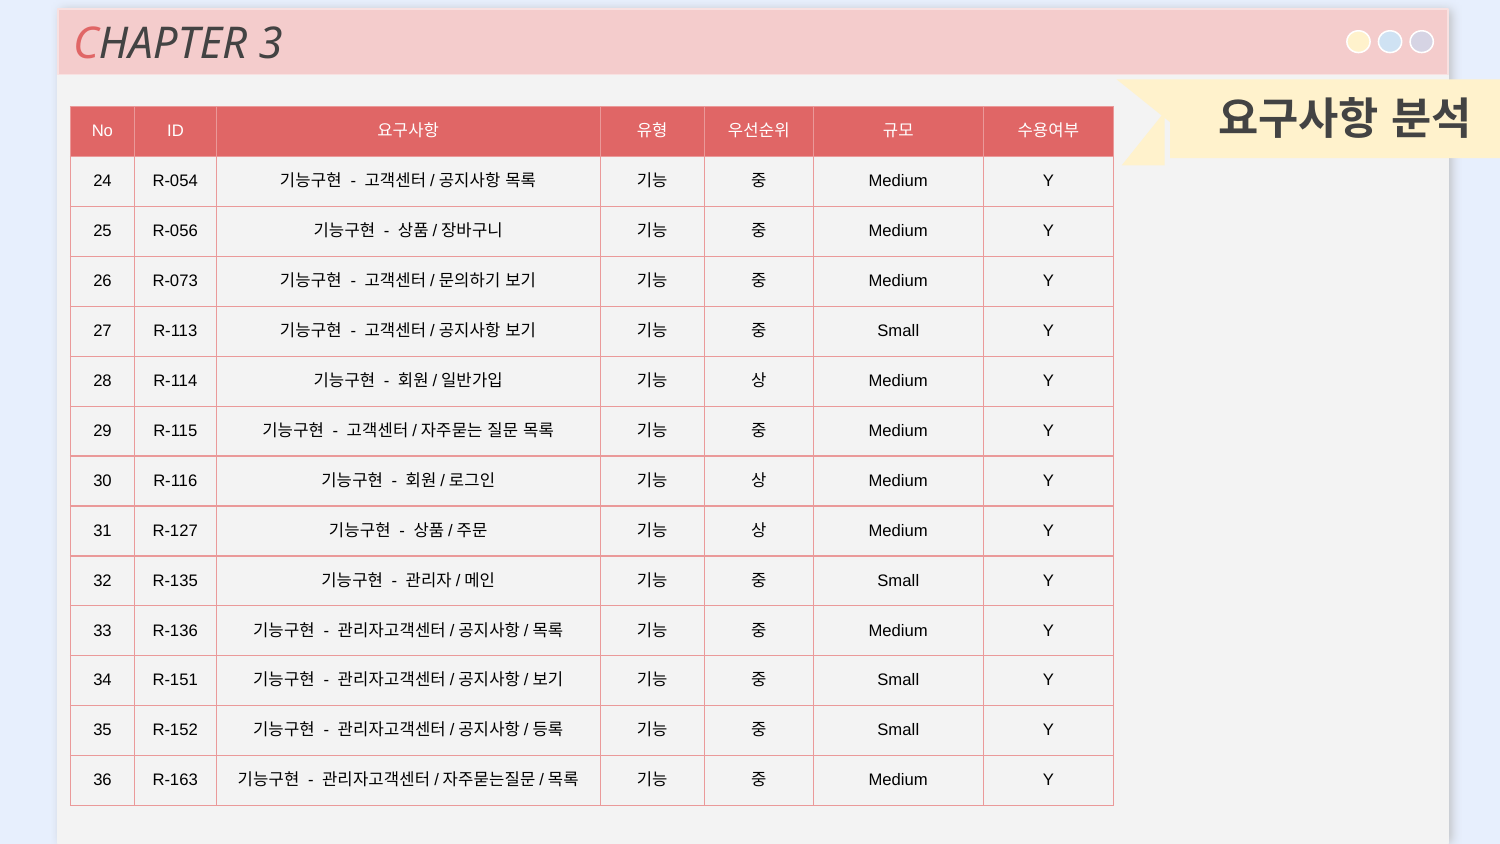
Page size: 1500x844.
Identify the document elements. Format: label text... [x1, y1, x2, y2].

table_cell 29 [71, 407, 134, 455]
table_cell 기능 [601, 706, 704, 755]
table_cell Y [984, 357, 1113, 406]
table_cell 기능 [601, 507, 704, 555]
table_cell 기능구현 - 관리자고객센터/공지사항/목록 [217, 606, 600, 655]
table_cell Y [984, 257, 1113, 306]
table_cell 30 [71, 457, 134, 505]
table_cell R-115 [135, 407, 216, 455]
table_cell 기능 [601, 257, 704, 306]
table_cell R-056 [135, 207, 216, 256]
table_header ID [135, 107, 216, 156]
table_cell R-127 [135, 507, 216, 555]
table_cell 중 [705, 706, 813, 755]
table_cell 중 [705, 157, 813, 206]
table_cell 기능구현 - 고객센터/문의하기 보기 [217, 257, 600, 306]
table_cell Y [984, 656, 1113, 705]
table_cell Medium [814, 606, 983, 655]
table_cell 기능구현 - 상품/주문 [217, 507, 600, 555]
table_cell Y [984, 706, 1113, 755]
table_cell 상 [705, 507, 813, 555]
table_cell 중 [705, 656, 813, 705]
table_cell 기능구현 - 고객센터/공지사항 목록 [217, 157, 600, 206]
table_cell Medium [814, 407, 983, 455]
table_cell Small [814, 557, 983, 605]
table_cell Y [984, 606, 1113, 655]
table_header 유형 [601, 107, 704, 156]
table_cell 기능구현 - 관리자/메인 [217, 557, 600, 605]
table_cell 36 [71, 756, 134, 805]
table_cell 기능 [601, 307, 704, 356]
table_cell R-113 [135, 307, 216, 356]
table_cell Medium [814, 157, 983, 206]
table_cell 기능구현 - 회원/로그인 [217, 457, 600, 505]
table_cell 기능구현 - 관리자고객센터/자주묻는질문/목록 [217, 756, 600, 805]
table_cell 중 [705, 606, 813, 655]
table_cell R-163 [135, 756, 216, 805]
table_cell 중 [705, 756, 813, 805]
table_cell Y [984, 457, 1113, 505]
table_cell R-114 [135, 357, 216, 406]
table_cell 상 [705, 357, 813, 406]
table_cell 기능 [601, 207, 704, 256]
table_cell Small [814, 706, 983, 755]
table_cell 기능구현 - 관리자고객센터/공지사항/보기 [217, 656, 600, 705]
table_cell 31 [71, 507, 134, 555]
table_cell 33 [71, 606, 134, 655]
table_cell Y [984, 207, 1113, 256]
table_cell 기능구현 - 관리자고객센터/공지사항/등록 [217, 706, 600, 755]
table_cell 기능 [601, 157, 704, 206]
table_cell Y [984, 507, 1113, 555]
table_cell 기능 [601, 357, 704, 406]
table_cell 32 [71, 557, 134, 605]
table_cell 기능구현 - 고객센터/자주묻는 질문 목록 [217, 407, 600, 455]
table_cell Small [814, 307, 983, 356]
table_header 규모 [814, 107, 983, 156]
table_cell R-151 [135, 656, 216, 705]
table_cell Small [814, 656, 983, 705]
table_cell R-116 [135, 457, 216, 505]
table_cell 25 [71, 207, 134, 256]
table_cell R-136 [135, 606, 216, 655]
table_cell 중 [705, 307, 813, 356]
table_cell 중 [705, 257, 813, 306]
table_header 요구사항 [217, 107, 600, 156]
table_cell Medium [814, 207, 983, 256]
table_cell 기능구현 - 상품/장바구니 [217, 207, 600, 256]
table_header 수용여부 [984, 107, 1108, 156]
table_cell 27 [71, 307, 134, 356]
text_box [57, 0, 1449, 84]
table_cell 기능 [601, 756, 704, 805]
table_cell R-054 [135, 157, 216, 206]
table_cell 기능 [601, 457, 704, 505]
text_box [1113, 78, 1500, 159]
table_cell 기능 [601, 606, 704, 655]
table_cell Medium [814, 257, 983, 306]
table_cell Medium [814, 357, 983, 406]
table_header No [71, 107, 134, 156]
table_cell Medium [814, 756, 983, 805]
table_cell Y [984, 557, 1113, 605]
table_cell Y [984, 756, 1113, 805]
table_cell 기능구현 - 고객센터/공지사항 보기 [217, 307, 600, 356]
table_cell R-152 [135, 706, 216, 755]
table_cell Y [984, 307, 1113, 356]
table_cell 24 [71, 157, 134, 206]
table_cell 기능 [601, 407, 704, 455]
table_cell 기능구현 - 회원/일반가입 [217, 357, 600, 406]
text_box [58, 92, 1448, 844]
table_cell Y [984, 407, 1113, 455]
table_cell Y [984, 157, 1113, 206]
table_cell 34 [71, 656, 134, 705]
table_cell 26 [71, 257, 134, 306]
table_cell 상 [705, 457, 813, 505]
table_cell 35 [71, 706, 134, 755]
table_cell 중 [705, 407, 813, 455]
table_cell 기능 [601, 557, 704, 605]
table_cell Medium [814, 507, 983, 555]
table_cell 중 [705, 557, 813, 605]
table_cell Medium [814, 457, 983, 505]
table_cell 기능 [601, 656, 704, 705]
table_cell R-073 [135, 257, 216, 306]
table_cell R-135 [135, 557, 216, 605]
table_cell 28 [71, 357, 134, 406]
table_cell 중 [705, 207, 813, 256]
table_header 우선순위 [705, 107, 813, 156]
